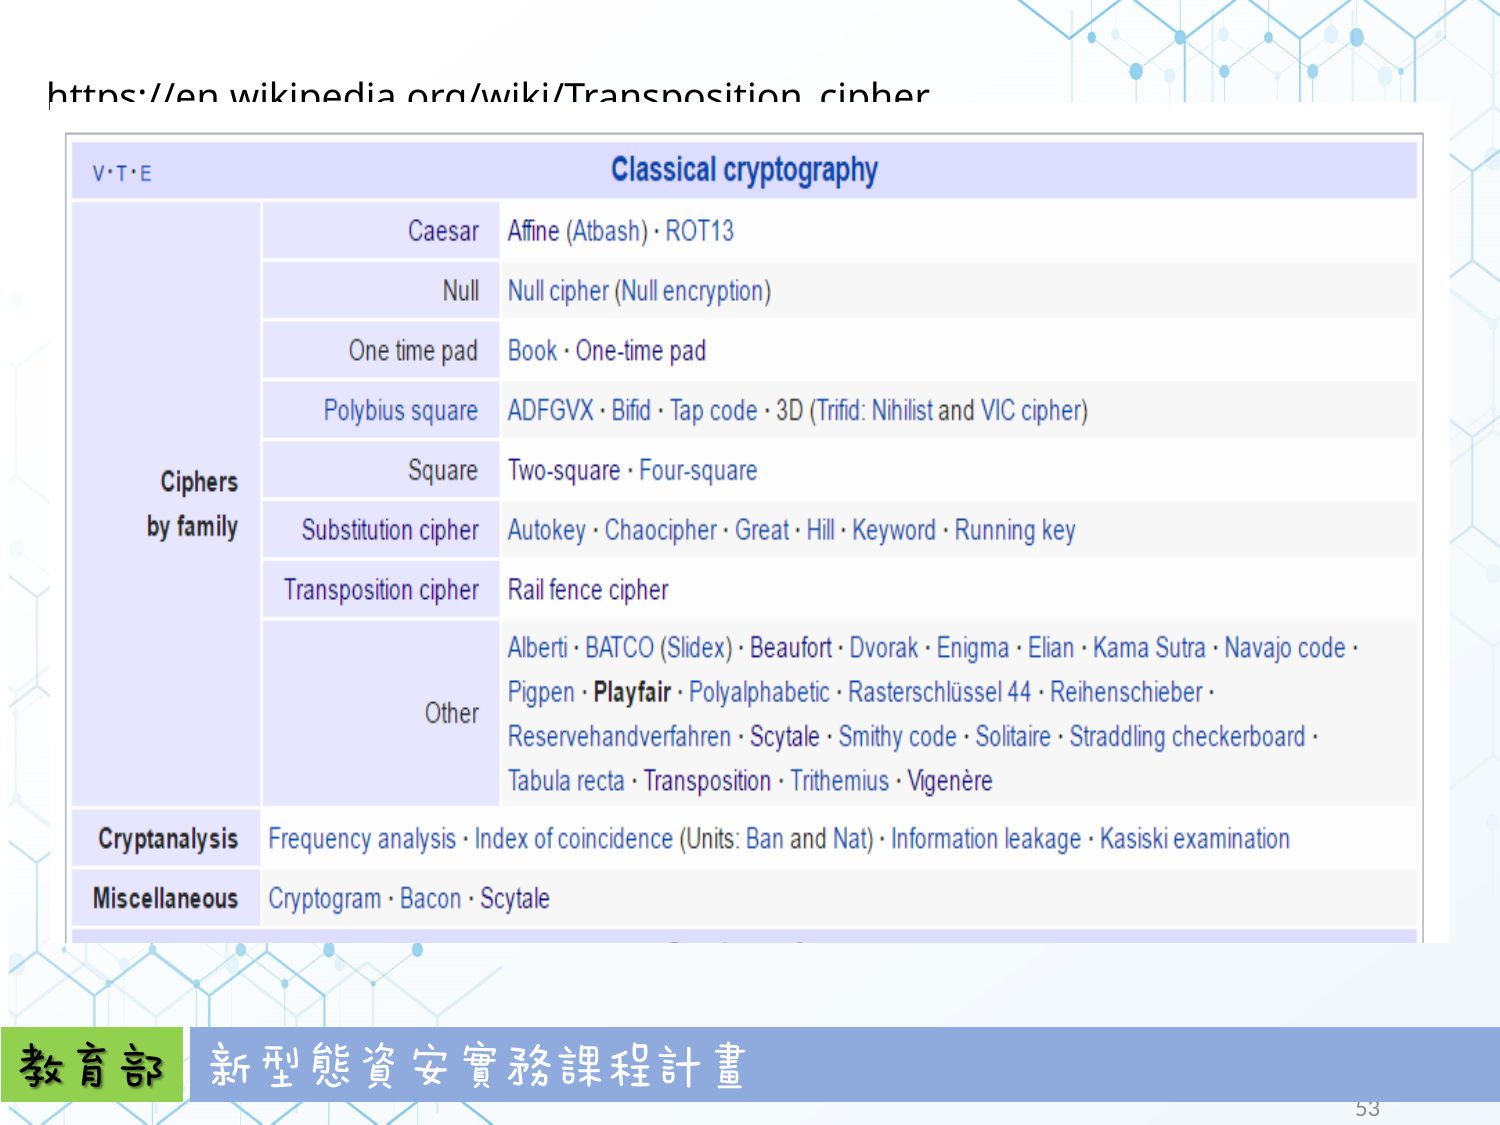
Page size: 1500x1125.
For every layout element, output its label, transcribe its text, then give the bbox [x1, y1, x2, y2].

picture [0, 0, 1500, 1125]
title https://en.wikipedia.org/wiki/Transposition_cipher [31, 44, 1378, 153]
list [49, 102, 1450, 943]
